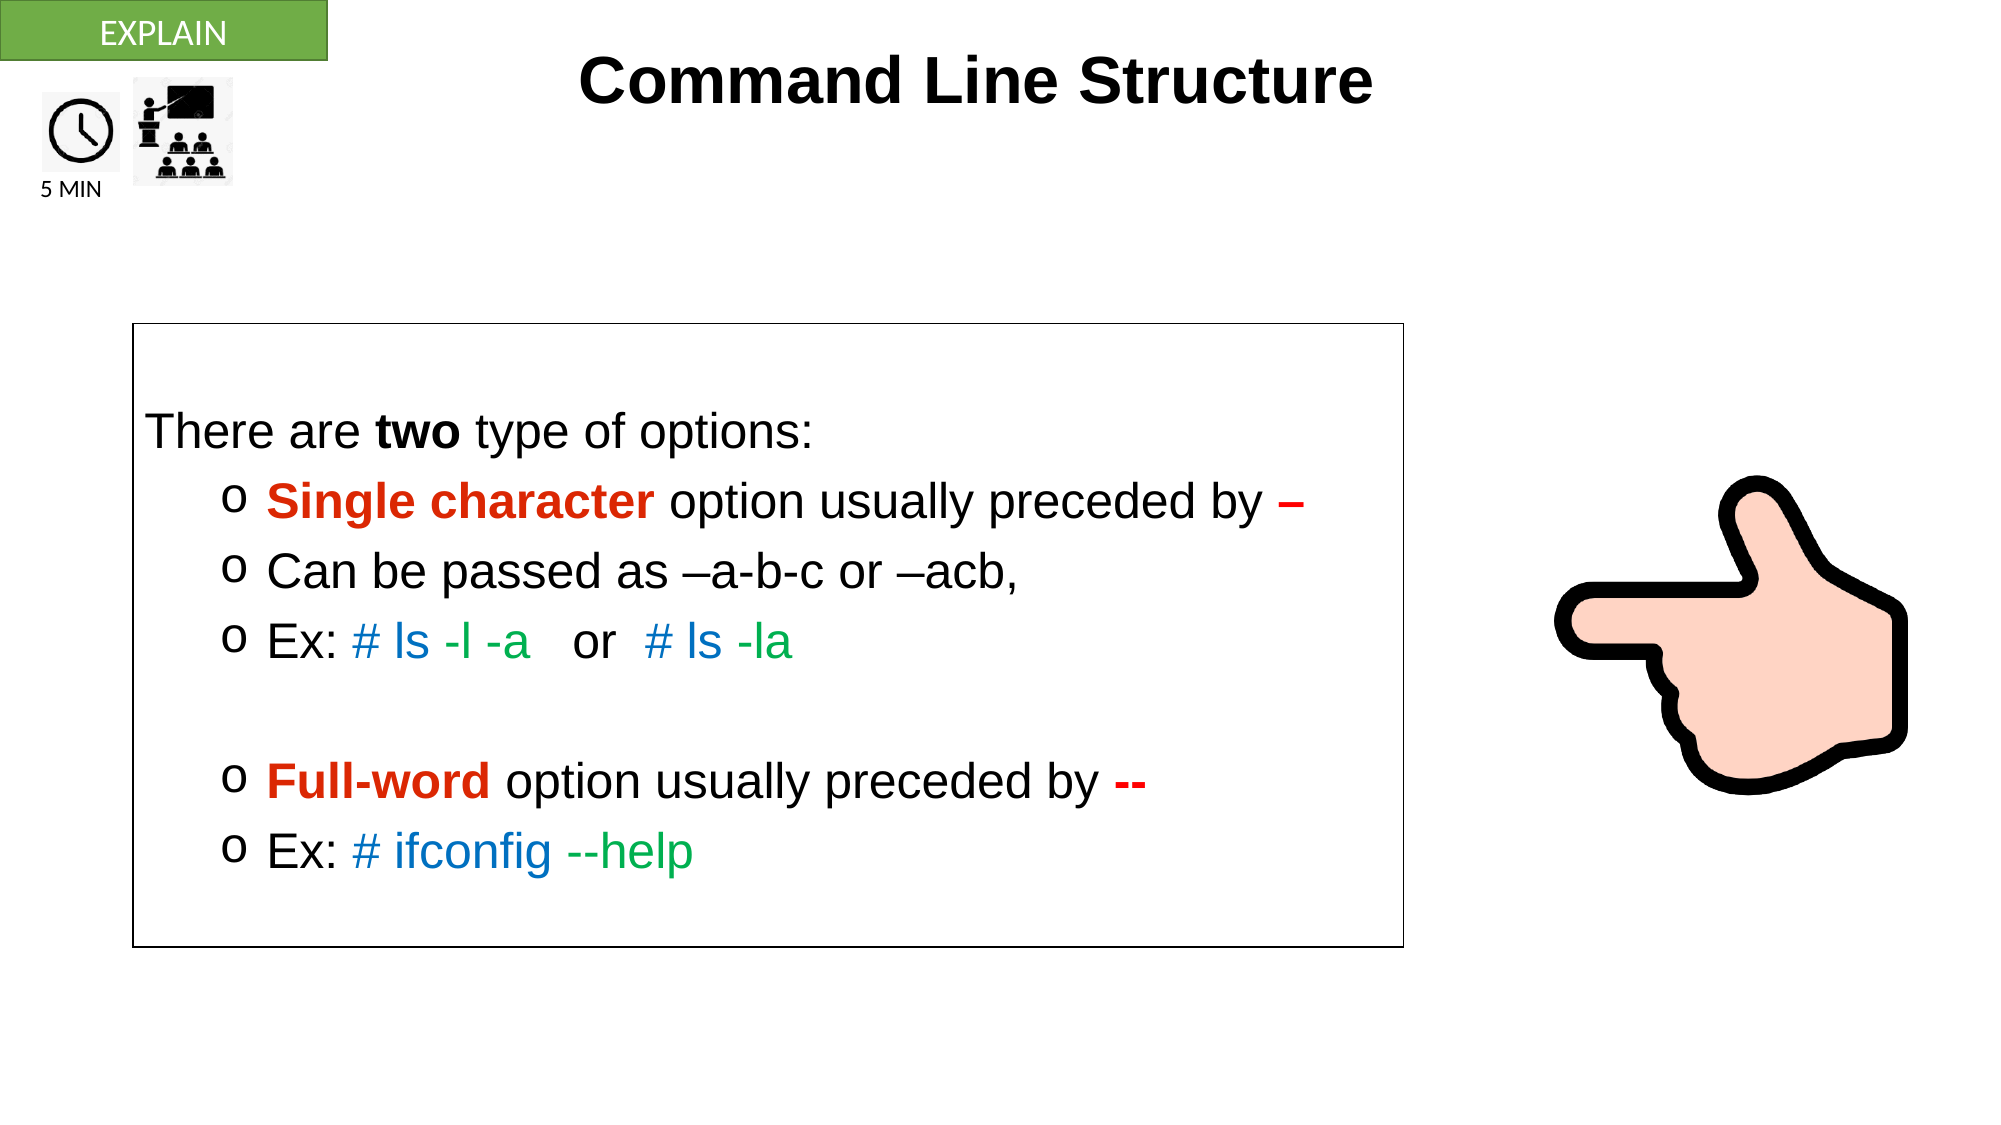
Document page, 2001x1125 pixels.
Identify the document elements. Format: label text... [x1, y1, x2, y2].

text_box 5 MIN [24, 165, 118, 211]
text_box Command Line Structure [517, 29, 1437, 125]
text_box EXPLAIN [0, 0, 328, 60]
picture [132, 77, 234, 187]
text_box There are two type of options: Single character option usually preceded by – Can be passed as –a-b-c or –acb, Ex: # ls -l -a or # ls -la Full-word option usually preceded by -- Ex: # ifconfig --help [133, 323, 1404, 948]
picture [42, 91, 120, 172]
picture [1554, 458, 1908, 812]
